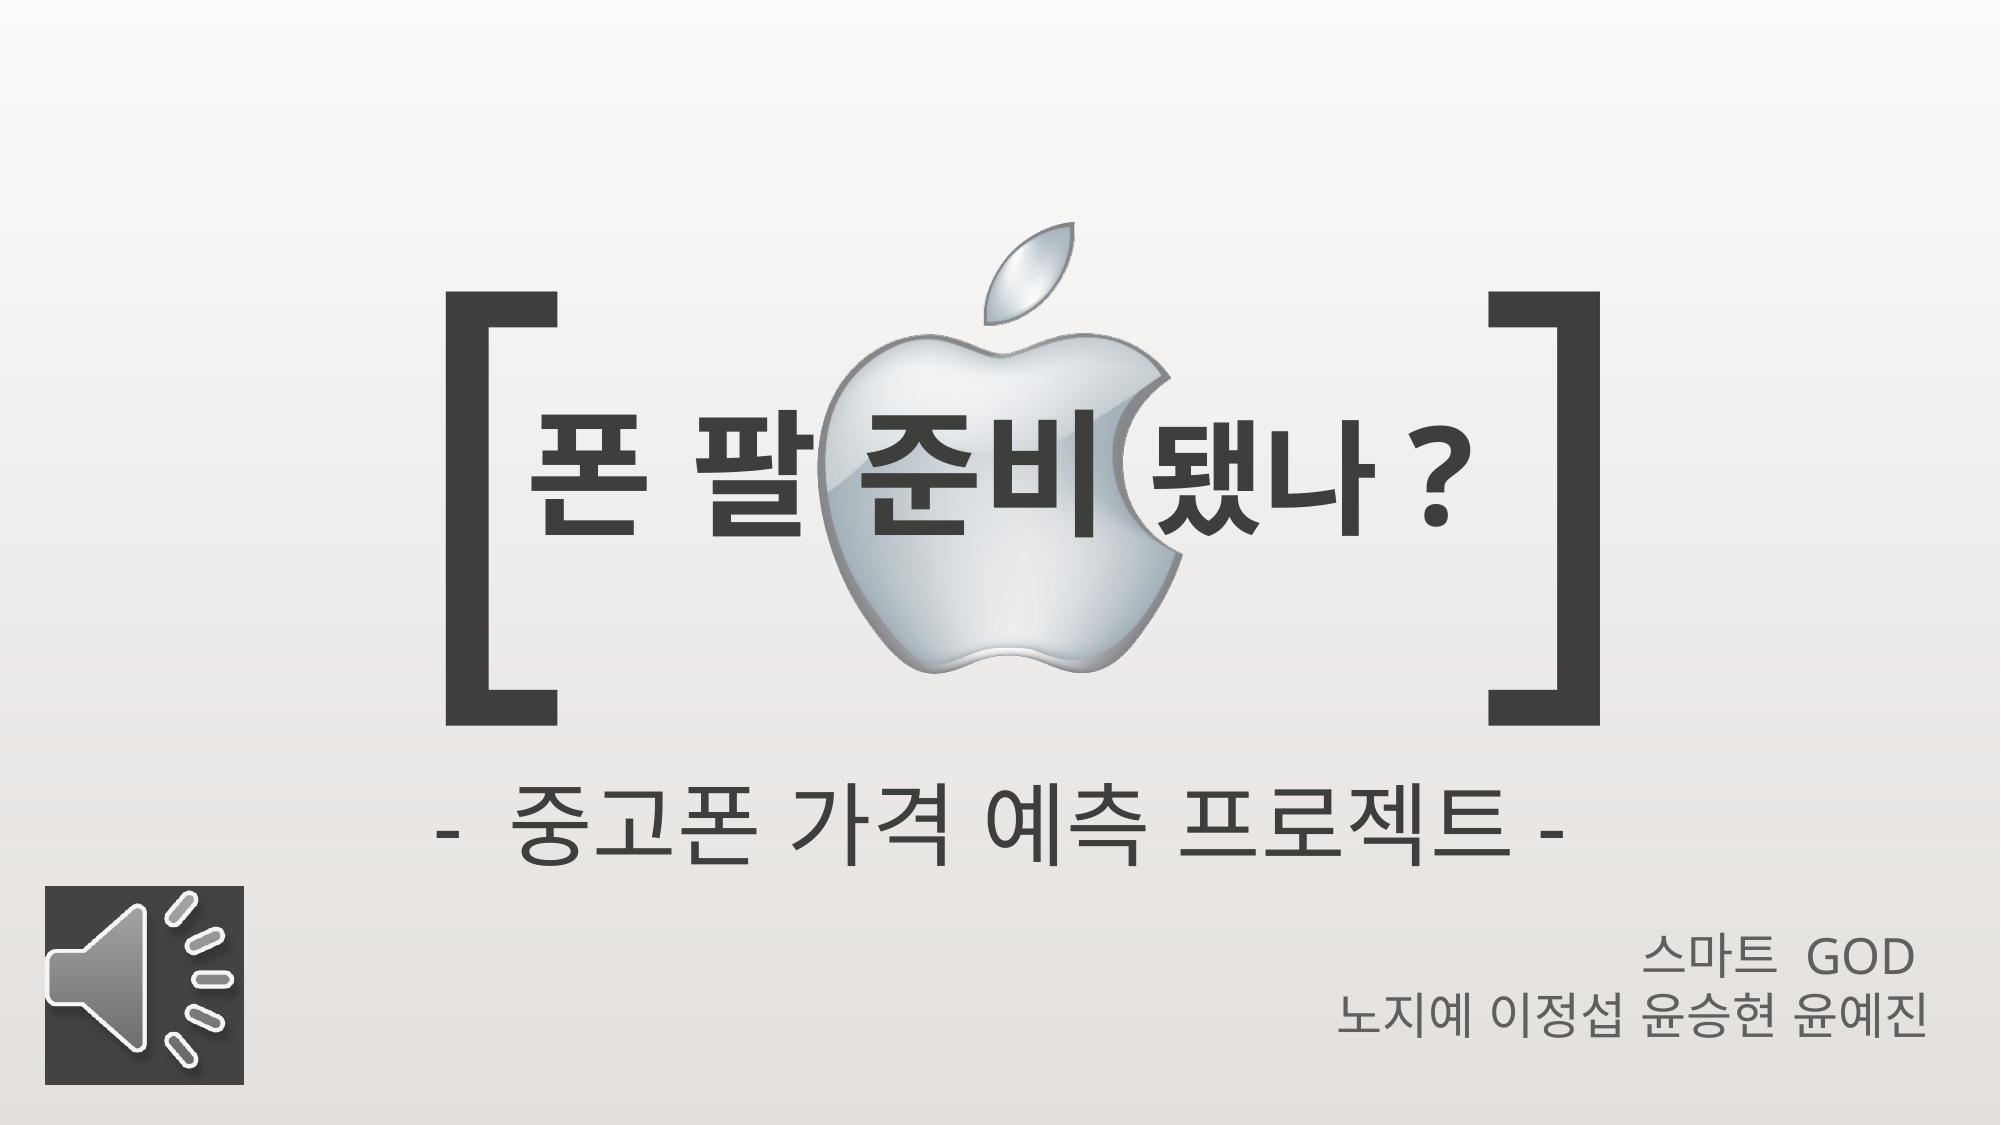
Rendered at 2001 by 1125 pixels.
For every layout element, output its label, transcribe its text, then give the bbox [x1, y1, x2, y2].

text_box 폰 팔 준비 됐나? [1183, 380, 1832, 561]
picture [43, 884, 245, 1086]
text_box 스마트 GOD 노지예 이정섭 윤승현 윤예진 [1149, 917, 1945, 1052]
text_box - 중고폰 가격 예측 프로젝트- [250, 760, 1750, 886]
picture [817, 222, 1183, 674]
text_box 폰 팔 준비 됐나? [168, 380, 817, 561]
text_box [ ] [391, 561, 1656, 755]
text_box [ ] [391, 142, 1656, 380]
